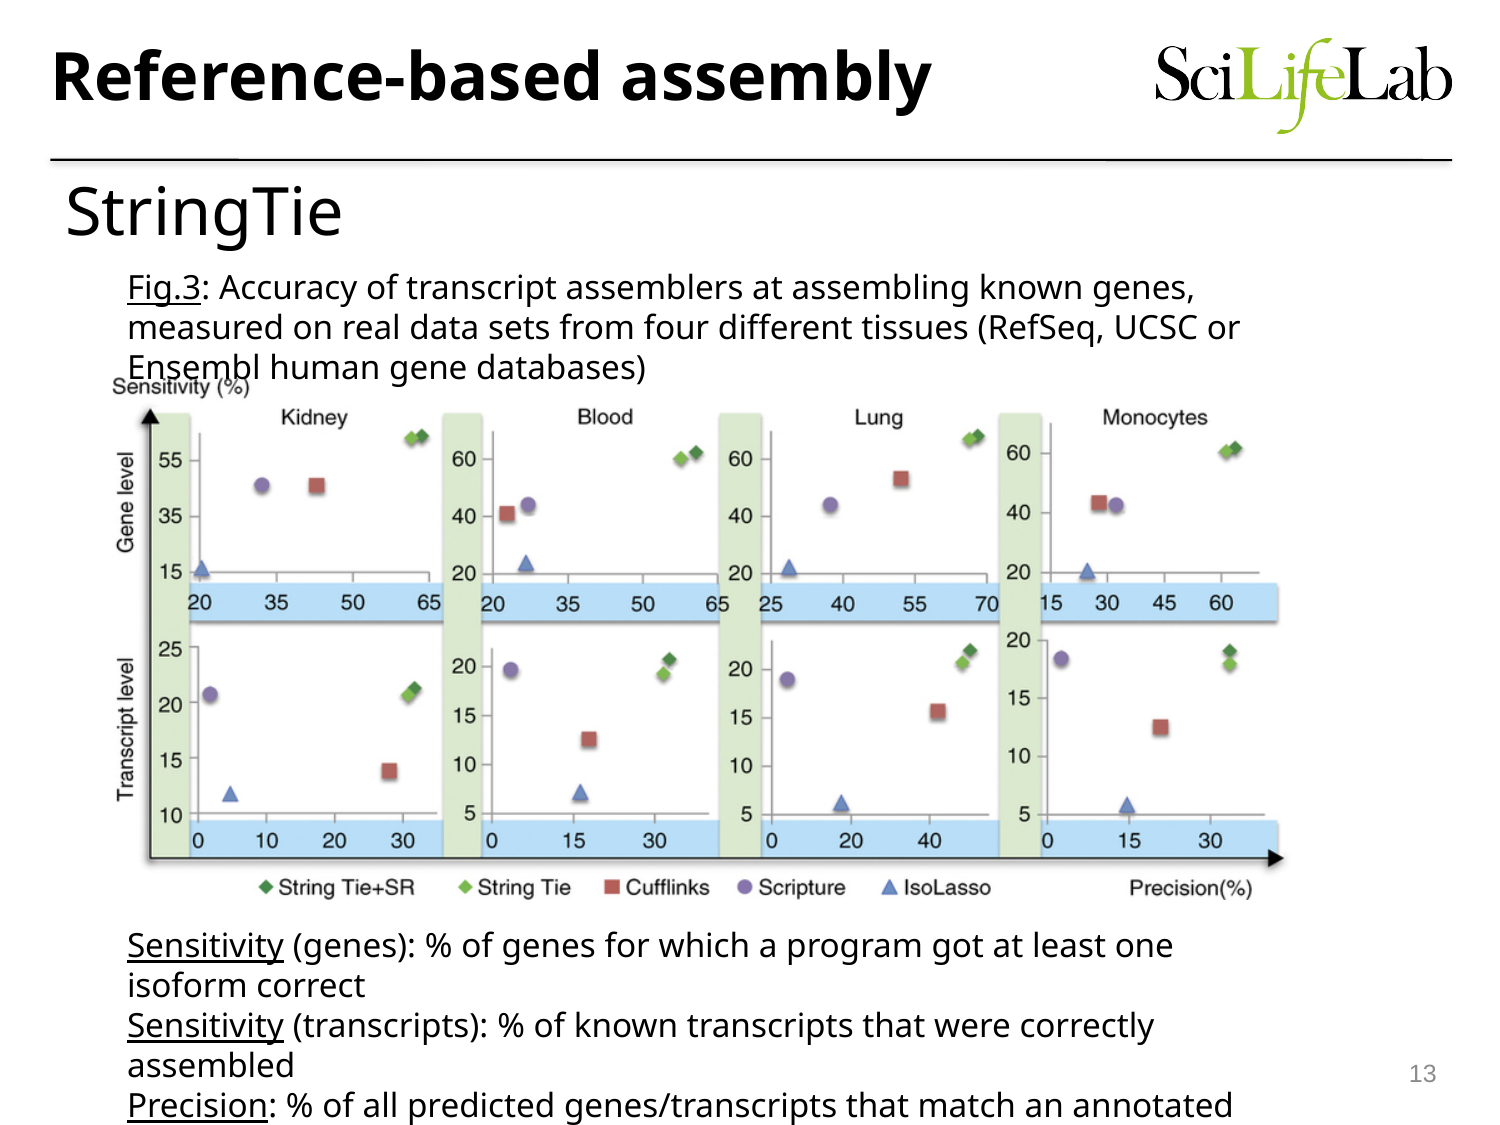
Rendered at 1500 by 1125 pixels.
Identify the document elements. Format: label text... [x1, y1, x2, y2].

text_box Sensitivity (genes): % of genes for which a program got at least one isoform correct Sensitivity (transcripts): % of known transcripts that were correctly assembled Precision: % of all predicted genes/transcripts that match an annotated gene/transcript [112, 917, 1309, 1125]
text_box StringTie [50, 161, 516, 257]
text_box Fig.3: Accuracy of transcript assemblers at assembling known genes, measured on real data sets from four different tissues (RefSeq, UCSC or Ensembl human gene databases) [112, 259, 1339, 394]
picture [112, 375, 1293, 900]
slide_number 13 [1309, 1042, 1452, 1103]
title Reference-based assembly [50, 34, 1075, 128]
picture [1156, 38, 1452, 134]
